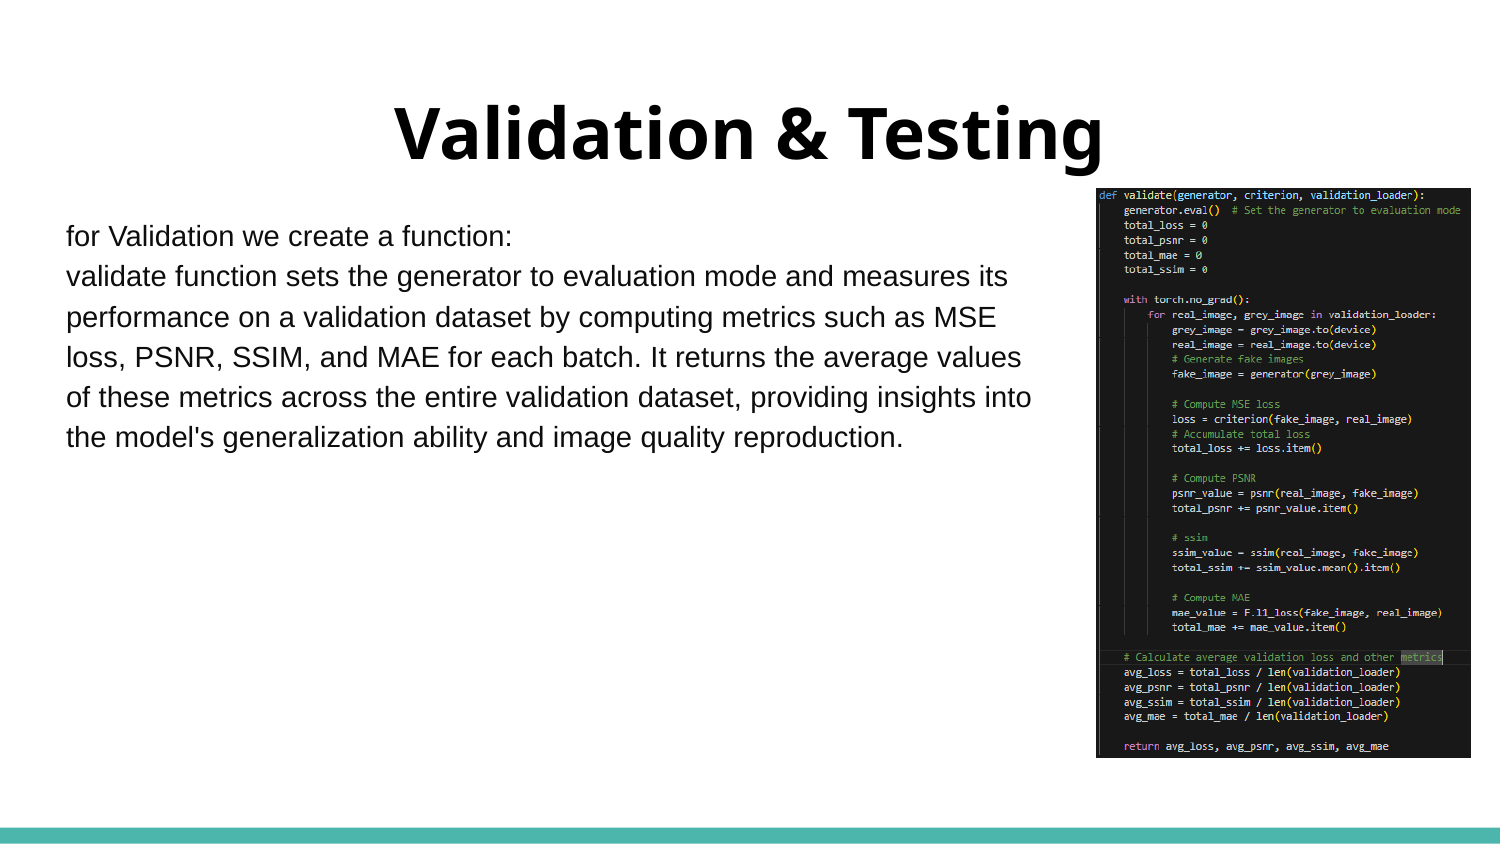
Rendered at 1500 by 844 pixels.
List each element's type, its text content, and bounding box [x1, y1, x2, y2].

picture [1096, 188, 1471, 758]
list for Validation we create a function: validate function sets the generator to evaluation mode and measures its performance on a validation dataset by computing metrics such as MSE loss, PSNR, SSIM, and MAE for each batch. It returns the average values of these metrics across the entire validation dataset, providing insights into the model's generalization ability and image quality reproduction. [51, 196, 1065, 750]
title Validation & Testing [51, 72, 1449, 189]
